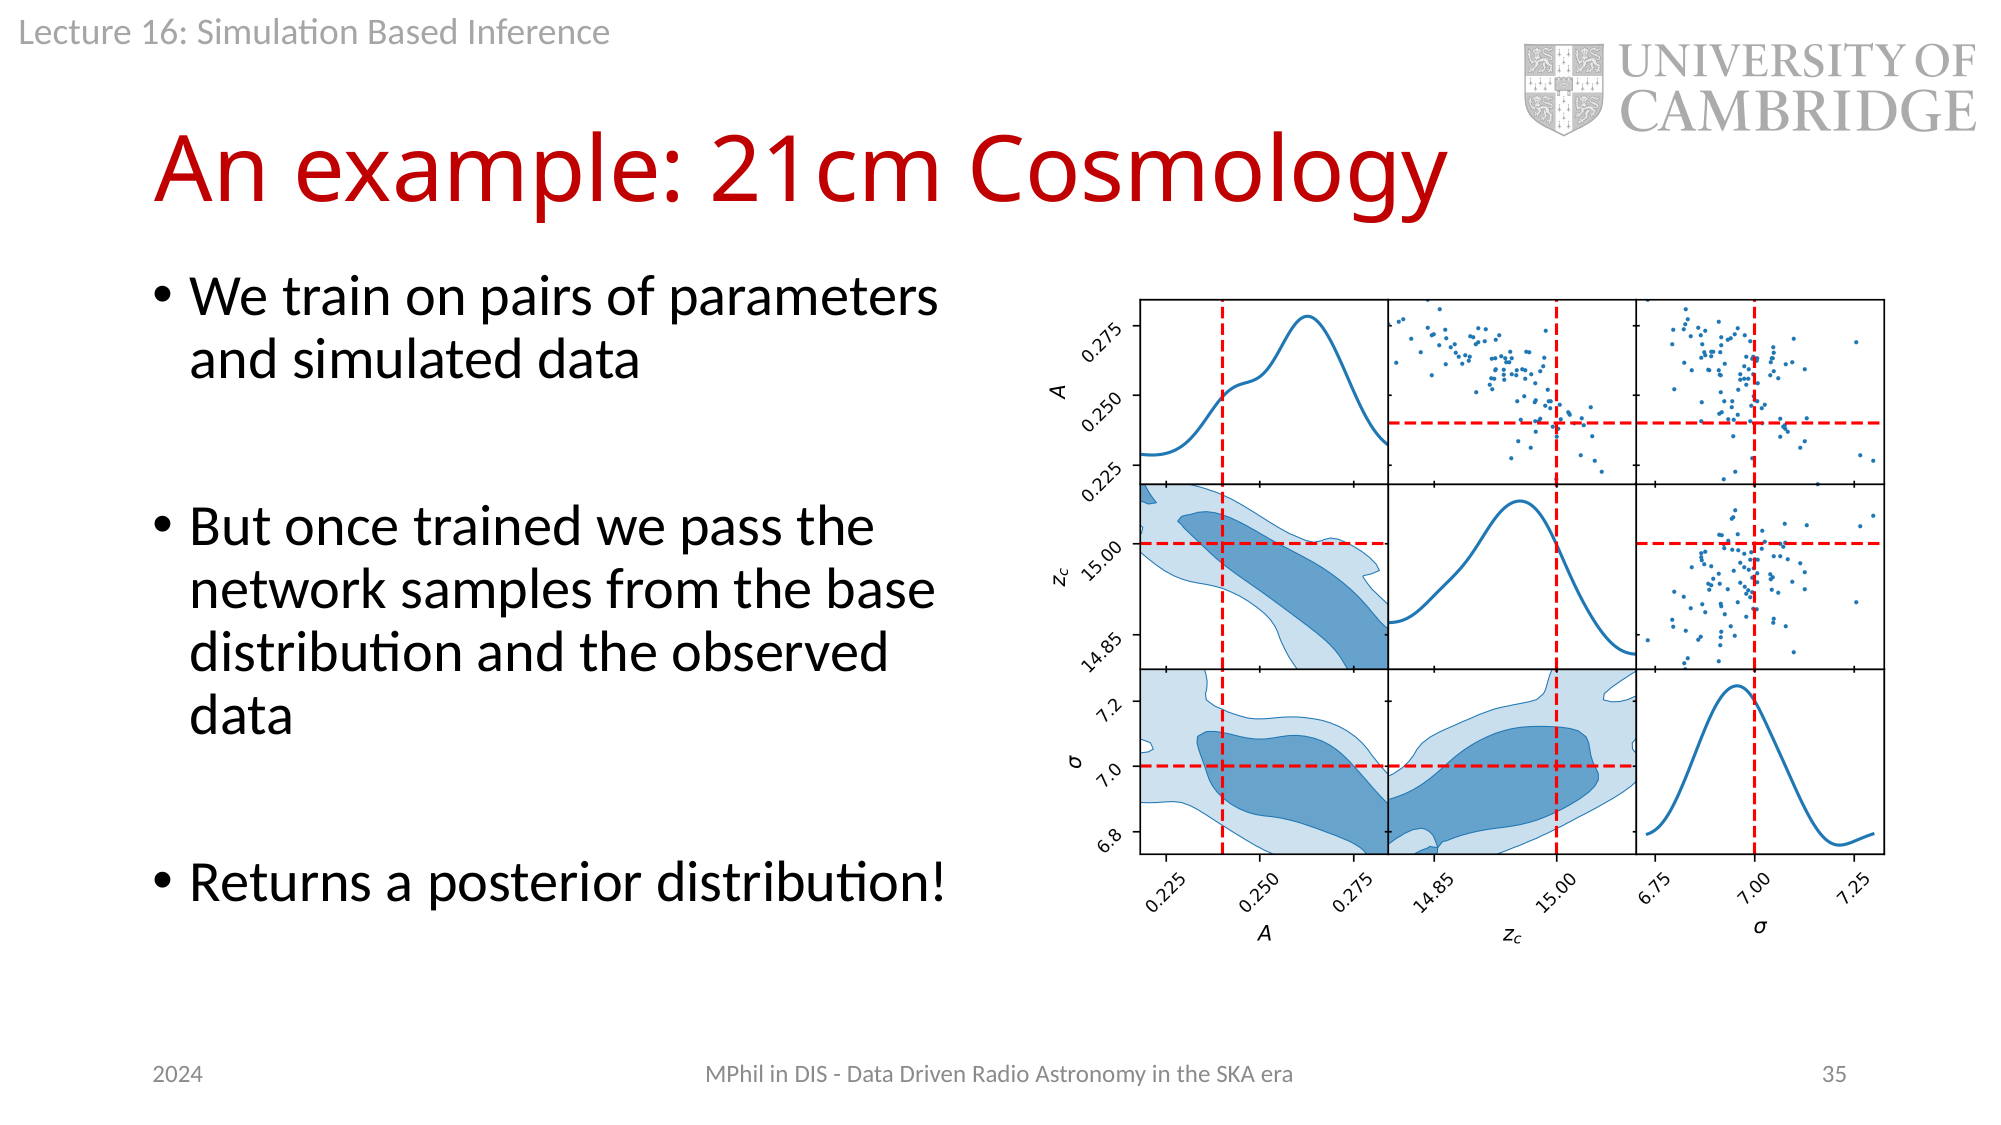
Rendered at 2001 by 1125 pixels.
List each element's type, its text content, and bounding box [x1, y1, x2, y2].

footer MPhil in DIS - Data Driven Radio Astronomy in the SKA era [662, 1042, 1338, 1103]
slide_number 2024 [137, 1042, 588, 1103]
slide_number 35 [1412, 1042, 1863, 1103]
text_box We train on pairs of parameters and simulated data But once trained we pass the network samples from the base distribution and the observed data Returns a posterior distribution! [137, 257, 1010, 1032]
picture [1034, 284, 1899, 960]
title An example: 21cm Cosmology [139, 63, 1865, 281]
